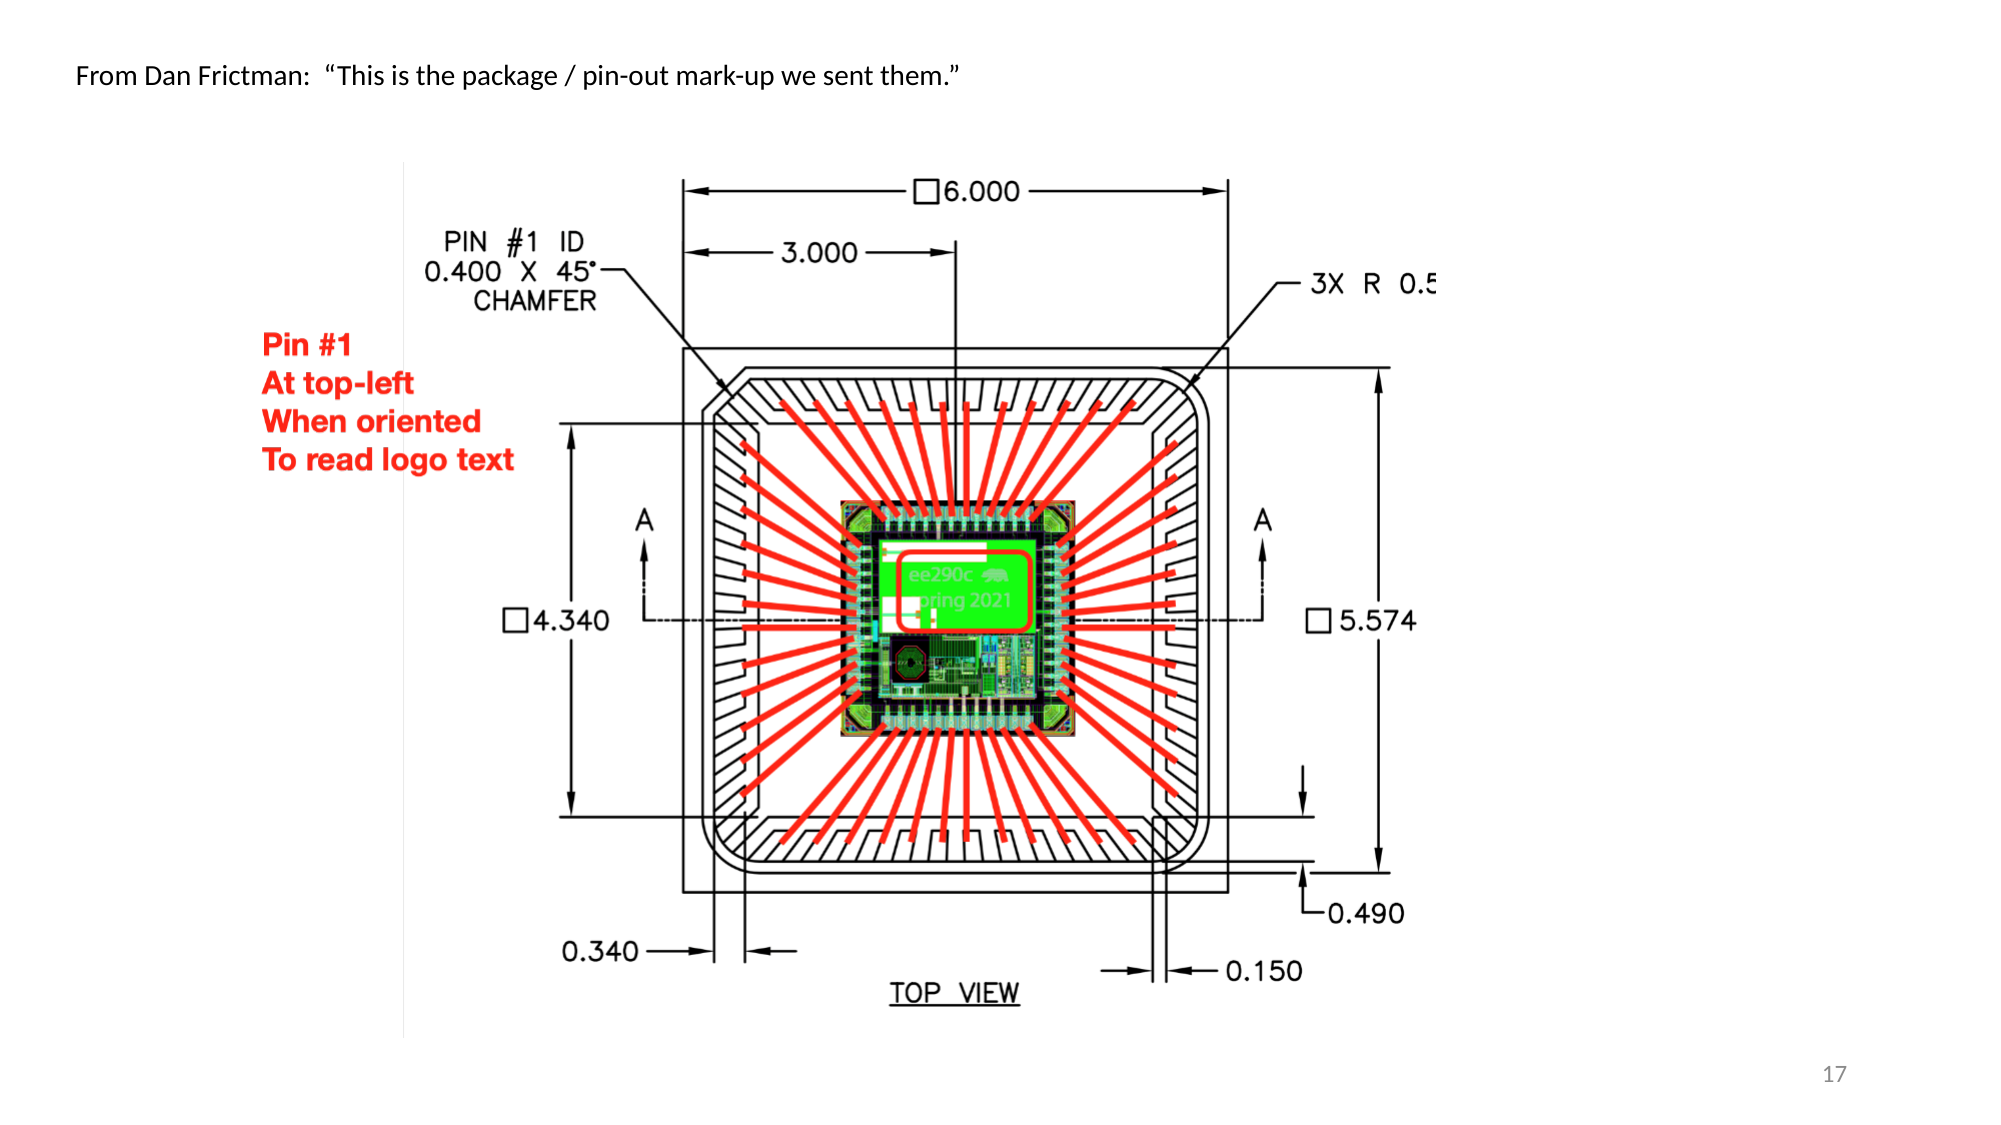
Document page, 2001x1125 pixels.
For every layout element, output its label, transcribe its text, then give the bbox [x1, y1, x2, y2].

slide_number 17 [1412, 1042, 1863, 1103]
picture [256, 162, 1436, 1038]
text_box From Dan Frictman: “This is the package / pin-out mark-up we sent them.” [61, 49, 1034, 99]
